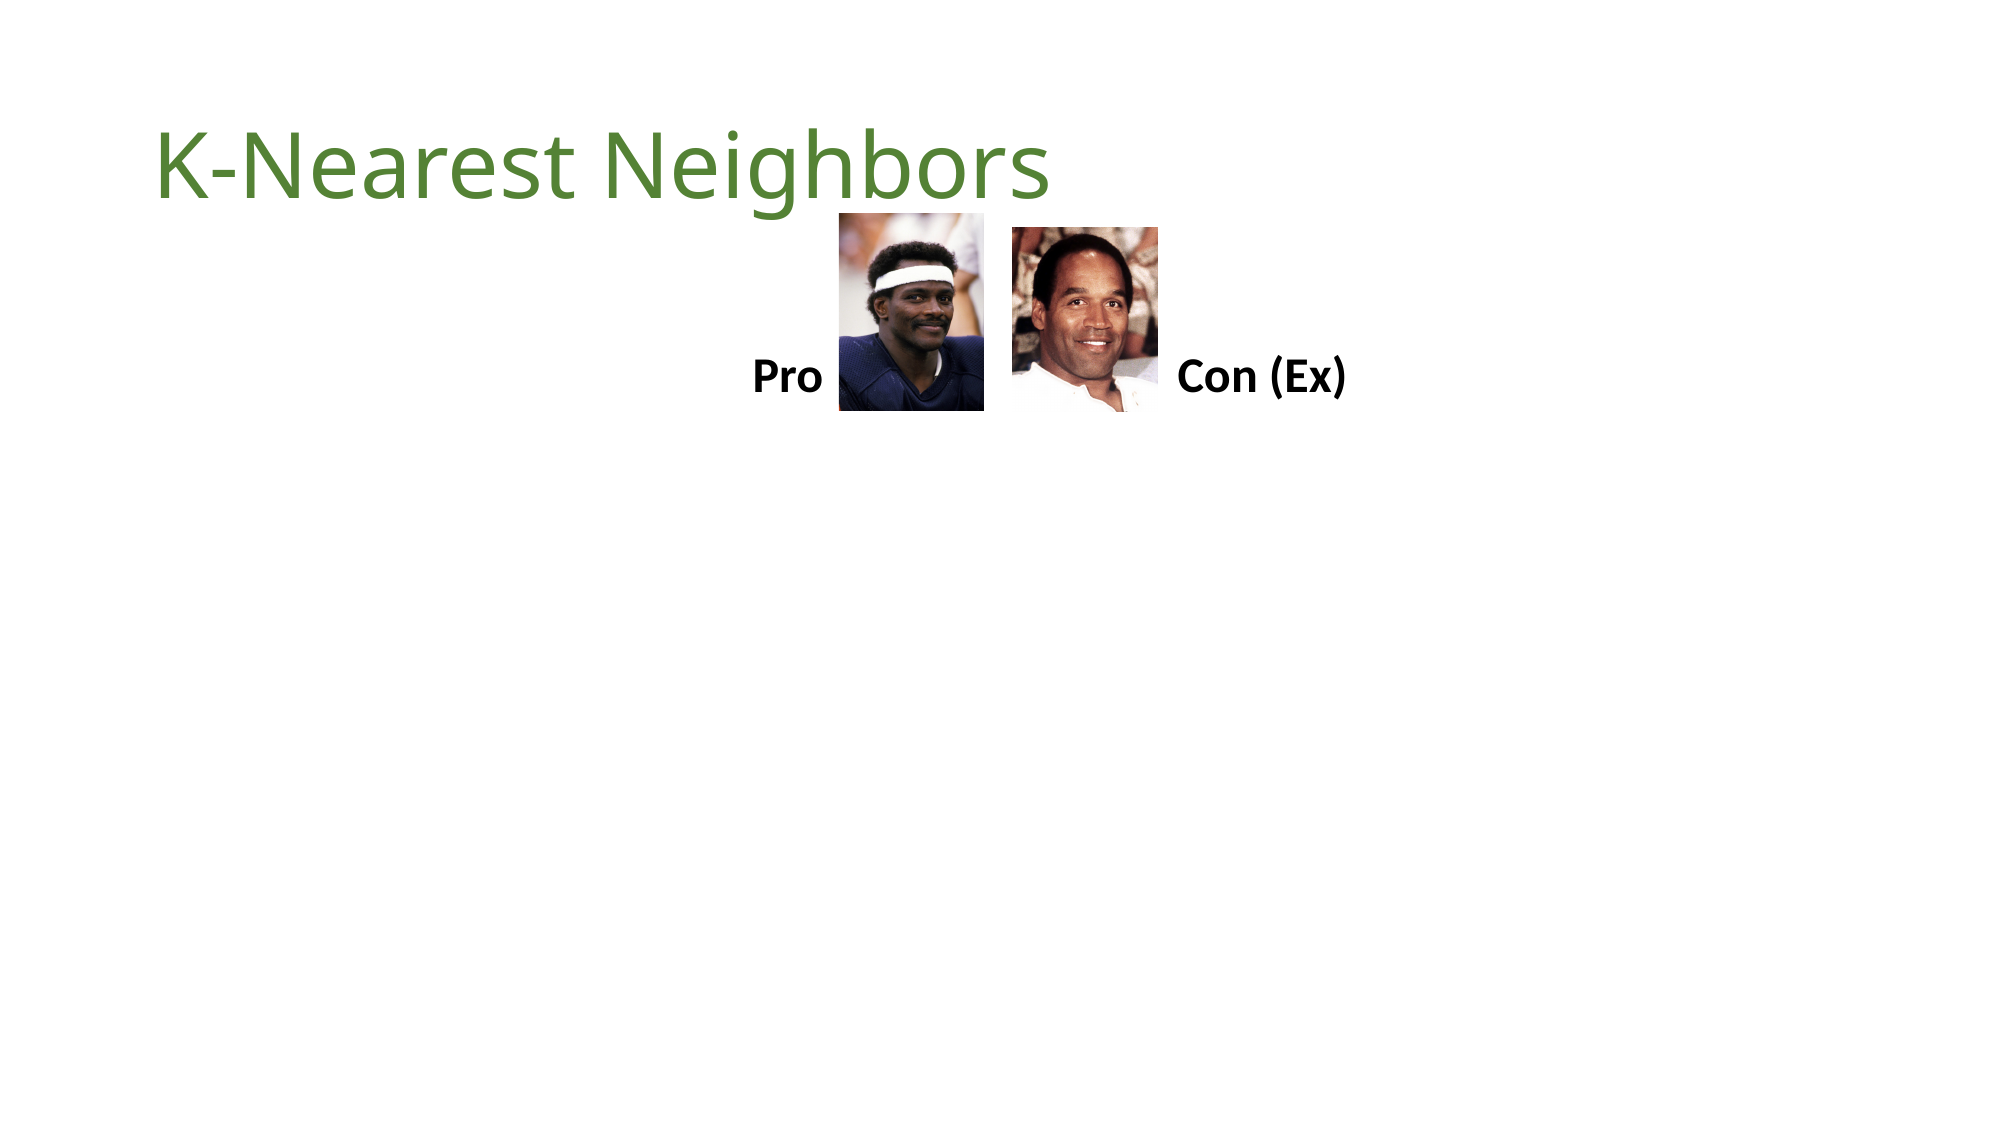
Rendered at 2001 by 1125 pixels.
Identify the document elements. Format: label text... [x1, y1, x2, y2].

picture [838, 213, 984, 411]
picture [1012, 226, 1158, 412]
list Con (Ex) [1158, 275, 1863, 411]
title K-Nearest Neighbors [137, 59, 1863, 278]
list Pro [137, 275, 838, 411]
